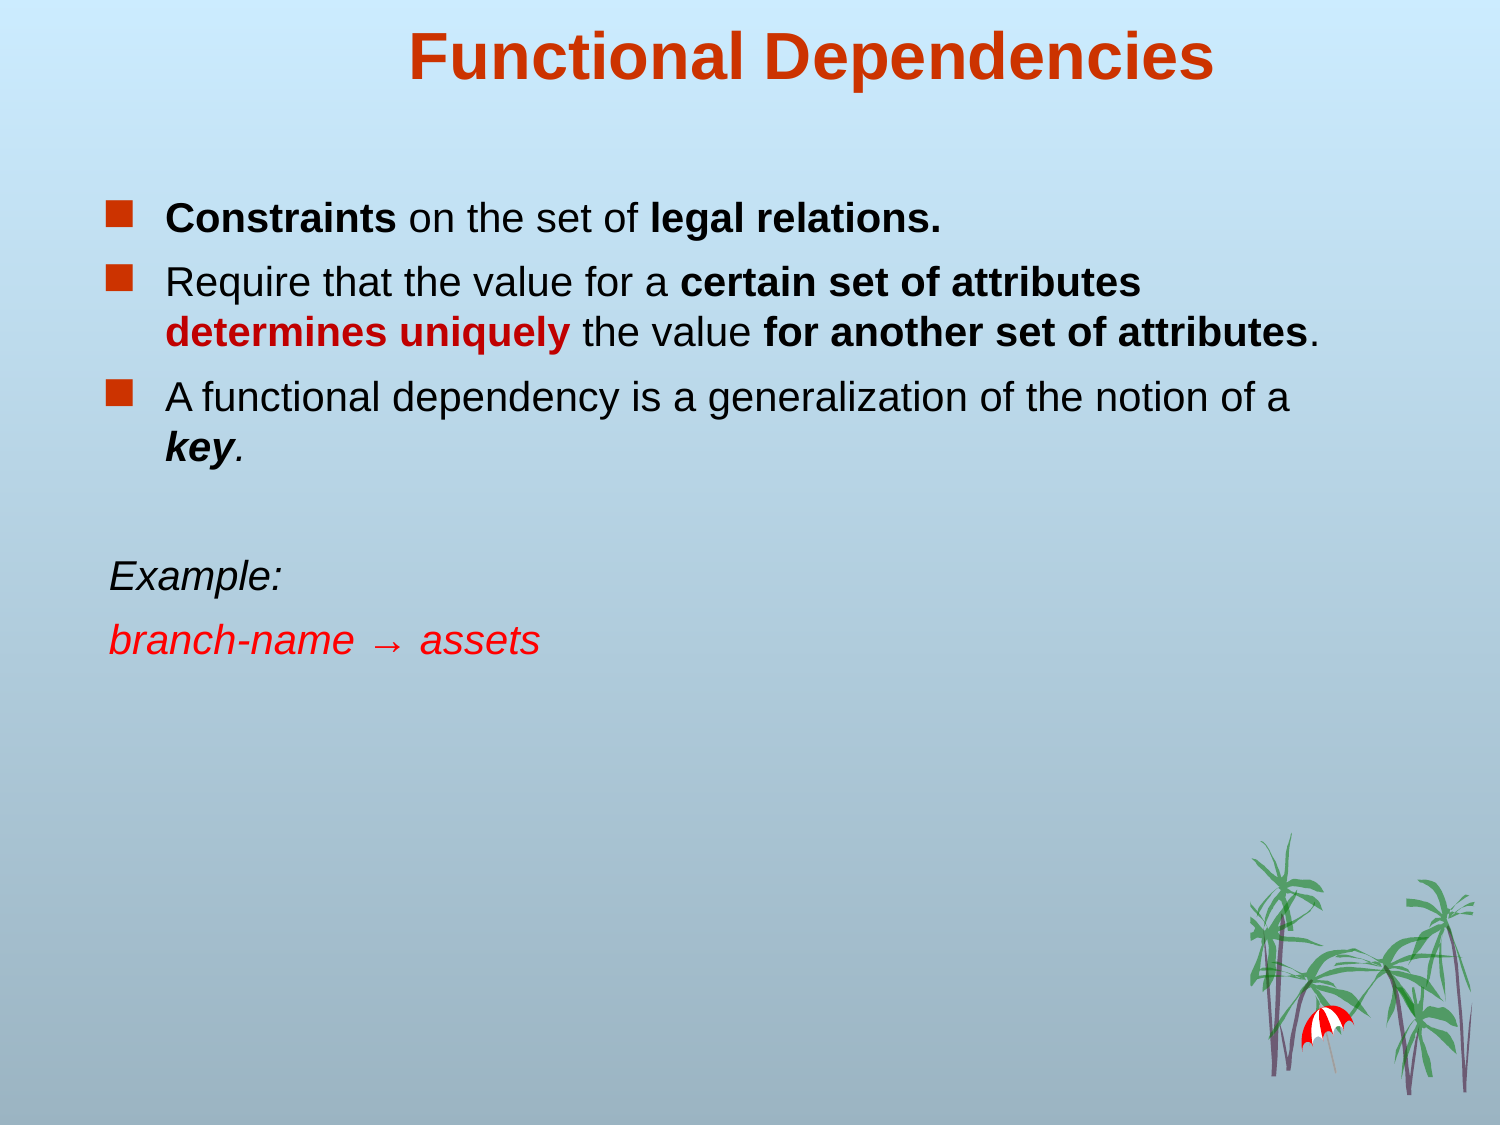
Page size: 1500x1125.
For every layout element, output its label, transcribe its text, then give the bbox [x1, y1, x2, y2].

list Constraints on the set of legal relations. Require that the value for a certain set of attributes determines uniquely the value for another set of attributes. A functional dependency is a generalization of the notion of a key. Example: branch-name → assets [93, 182, 1382, 983]
title Functional Dependencies [149, 0, 1476, 101]
